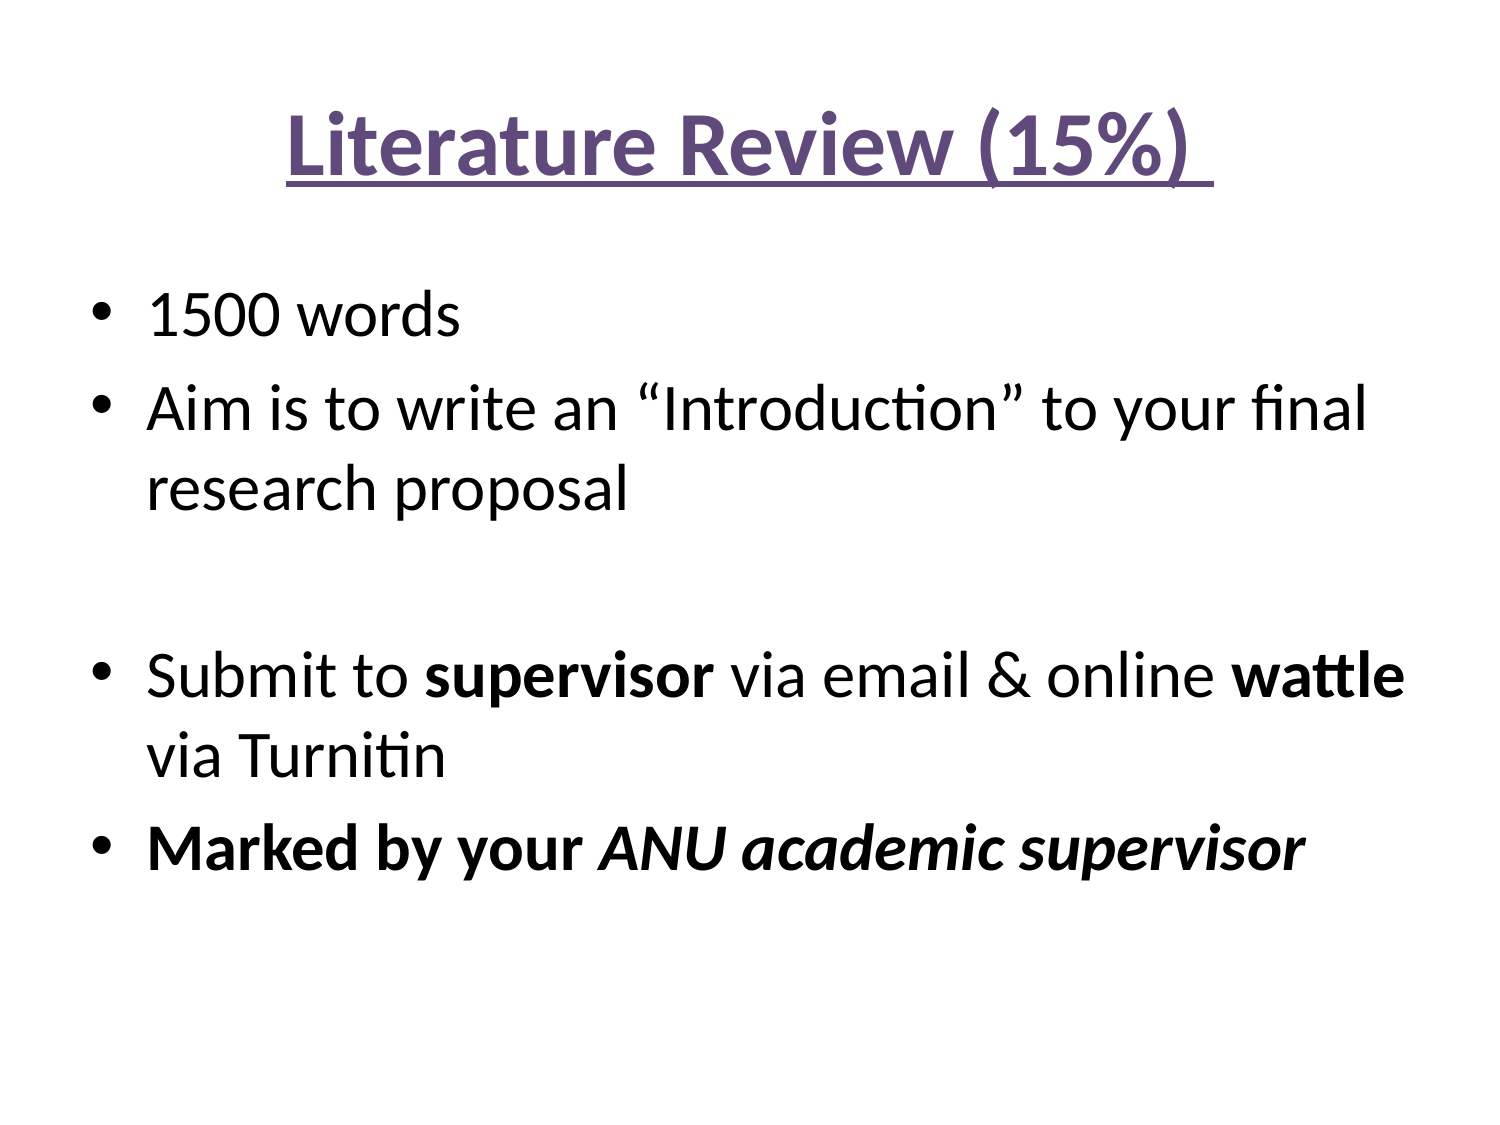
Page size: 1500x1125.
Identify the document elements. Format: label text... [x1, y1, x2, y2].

title Literature Review (15%) [75, 45, 1425, 233]
list 1500 words Aim is to write an “Introduction” to your final research proposal Submit to supervisor via email & online wattle via Turnitin Marked by your ANU academic supervisor [75, 262, 1425, 1005]
